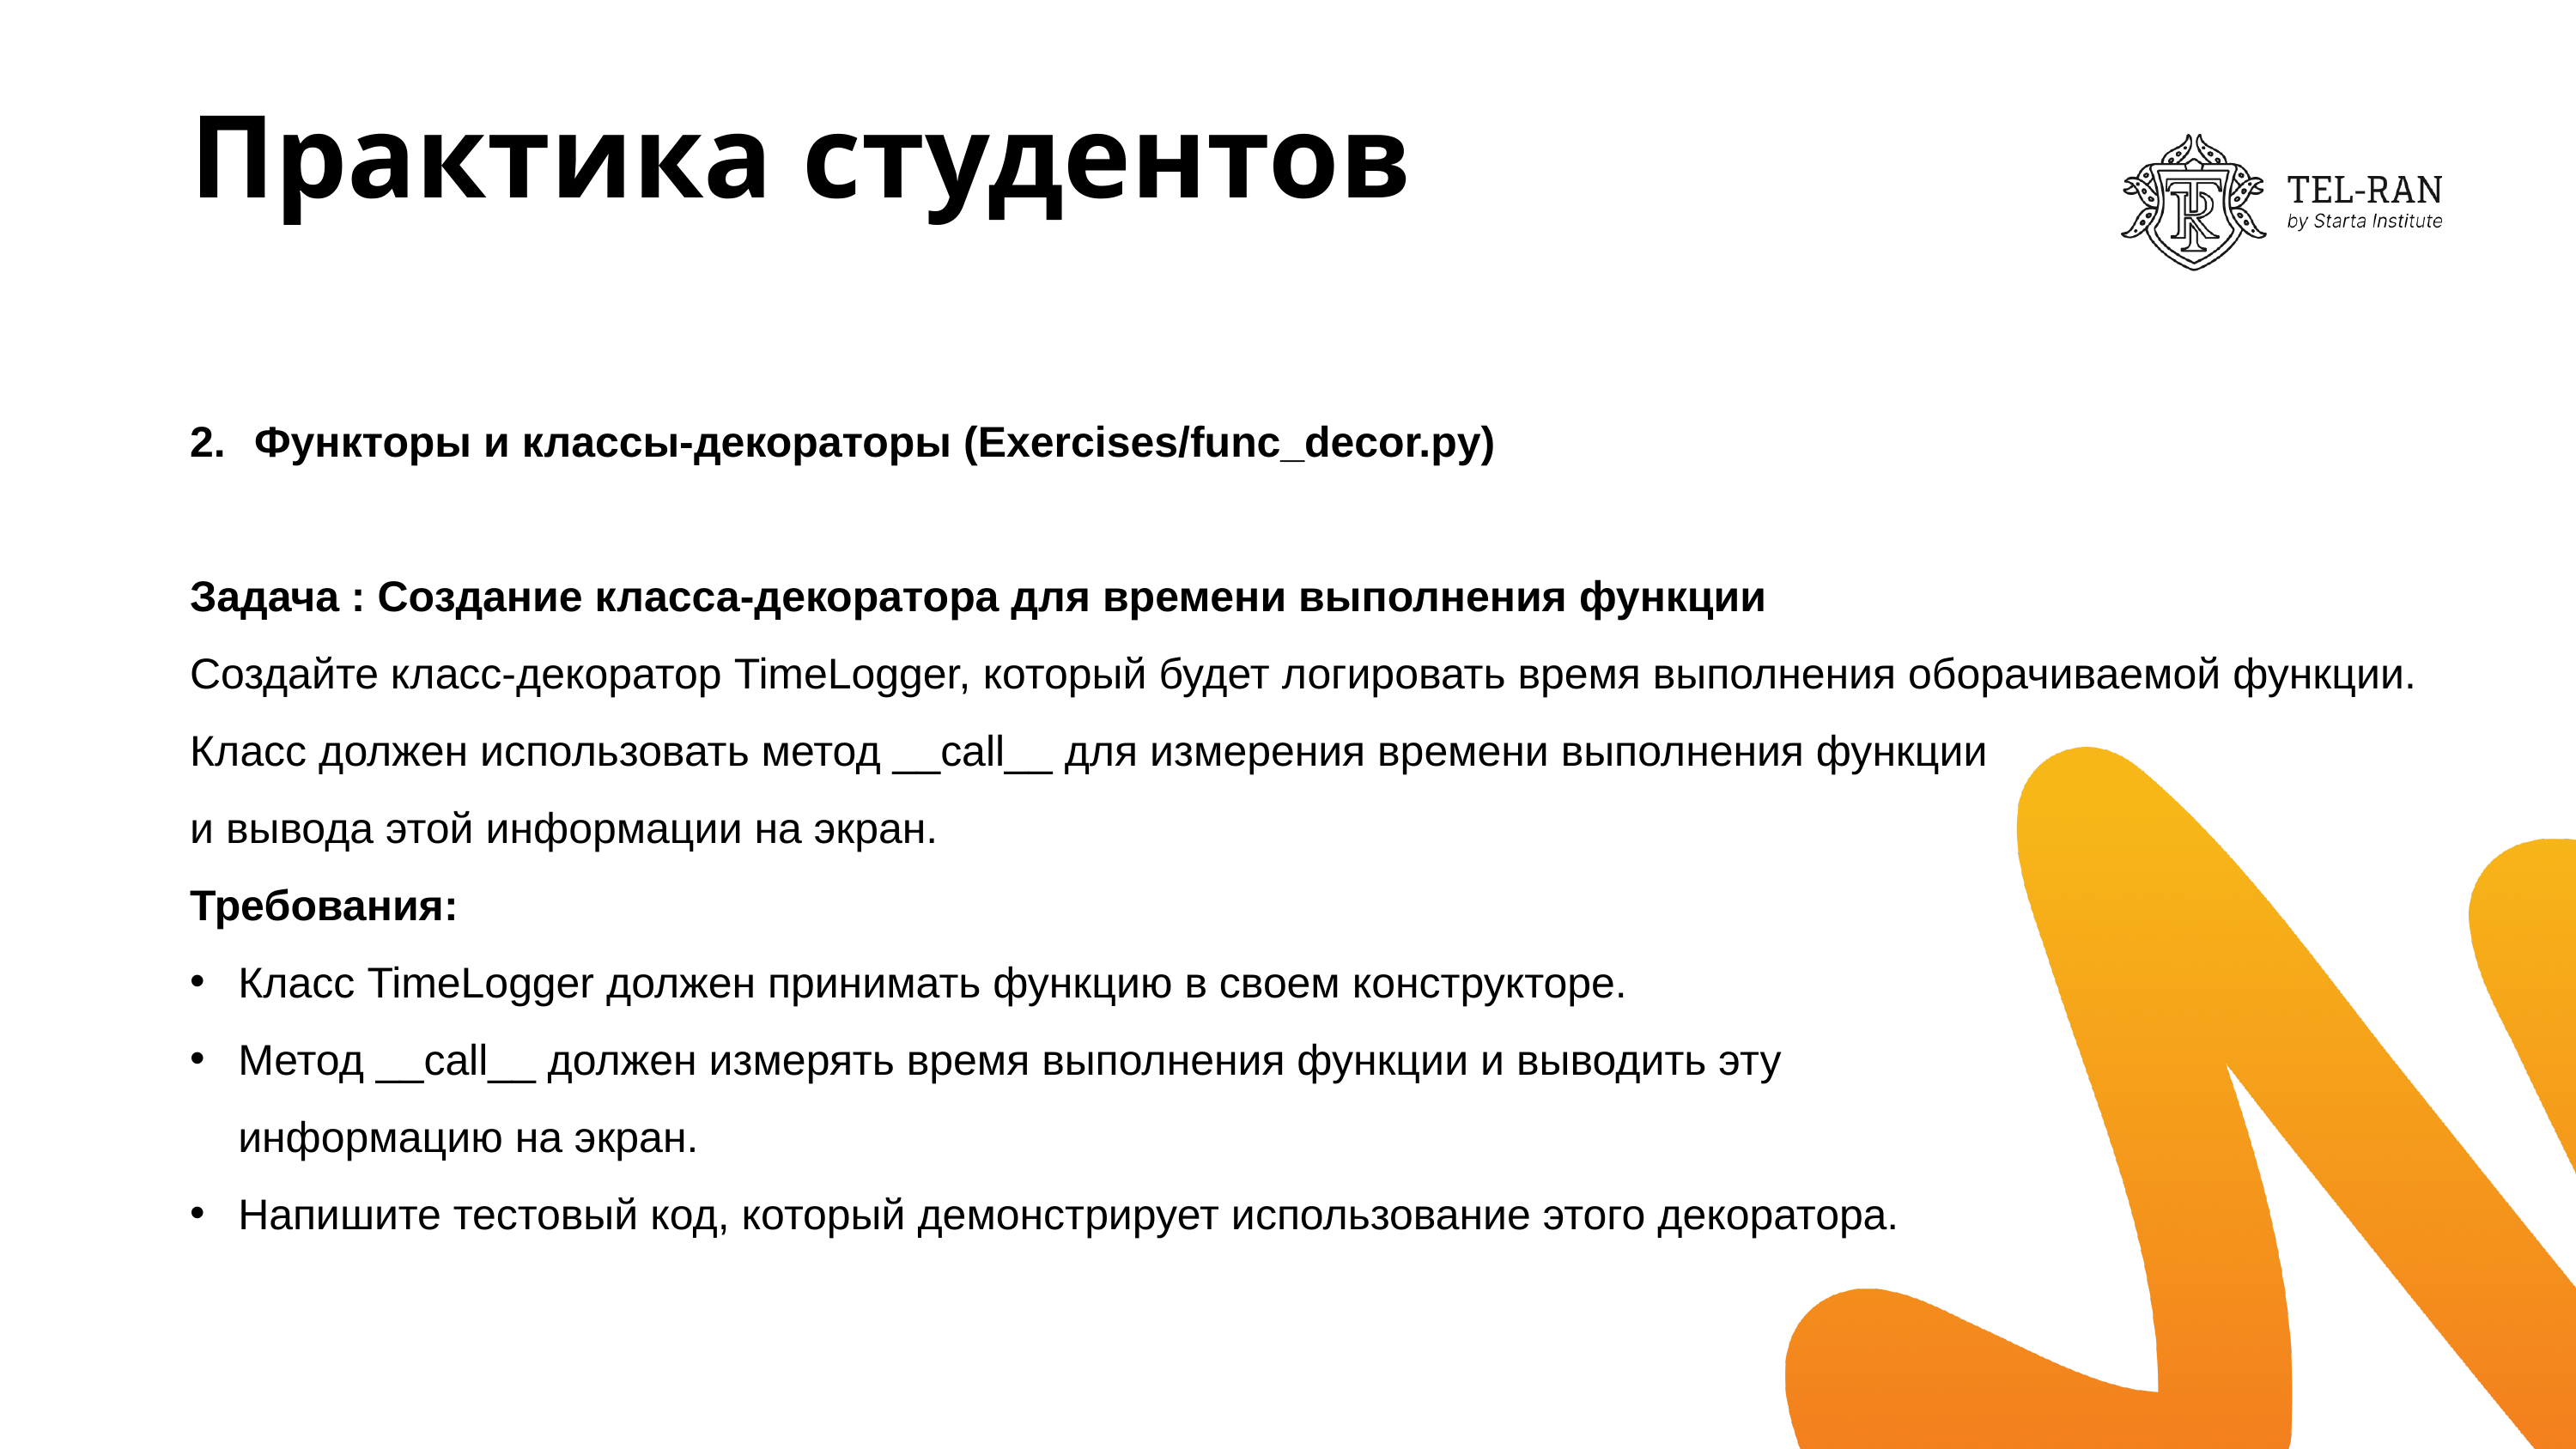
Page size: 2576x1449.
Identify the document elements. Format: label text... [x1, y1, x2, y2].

title Практика студентов [177, 76, 2107, 358]
picture [2121, 134, 2442, 271]
text_box Функторы и классы-декораторы (Exercises/func_decor.py) Задача : Создание класса-декоратора для времени выполнения функции Создайте класс-декоратор TimeLogger, который будет логировать время выполнения оборачиваемой функции. Класс должен использовать метод __call__ для измерения времени выполнения функции и вывода этой информации на экран. Требования: Класс TimeLogger должен принимать функцию в своем конструкторе. Метод __call__ должен измерять время выполнения функции и выводить эту информацию на экран. Напишите тестовый код, который демонстрирует использование этого декоратора. [177, 382, 2536, 1245]
picture [1620, 747, 2576, 1449]
